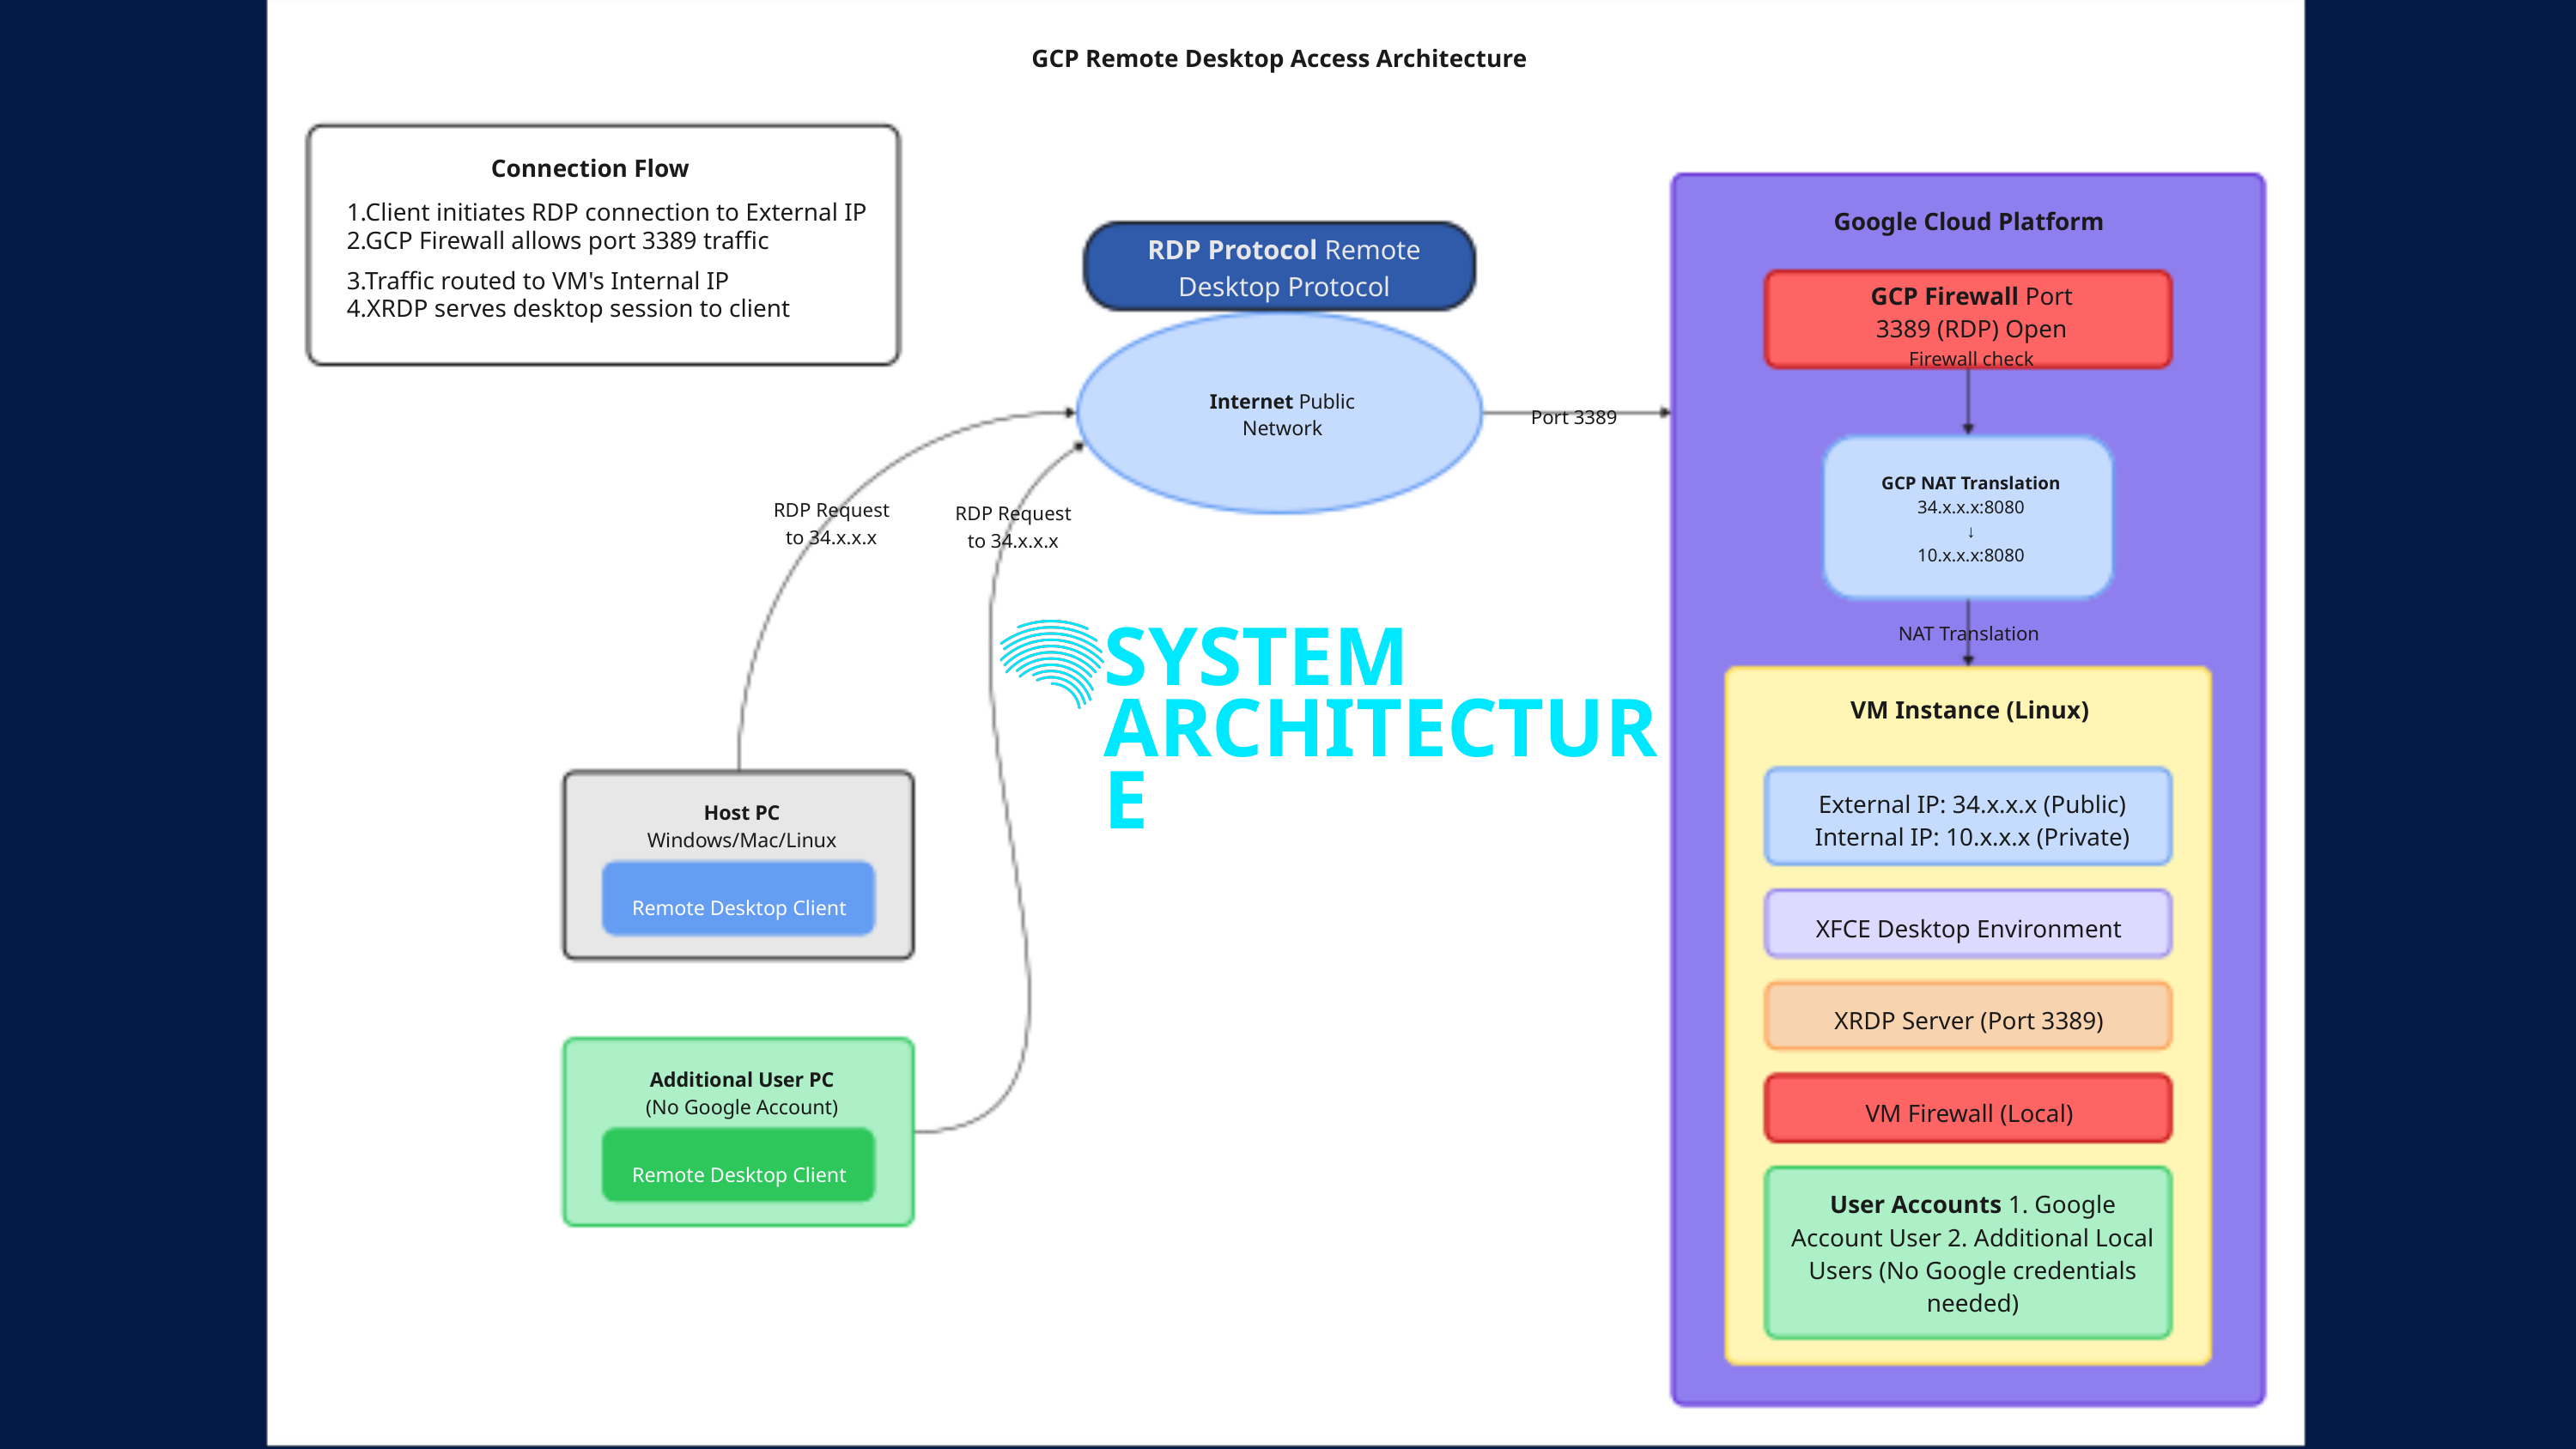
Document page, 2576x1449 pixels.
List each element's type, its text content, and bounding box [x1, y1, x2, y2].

text_box Internet Public Network [1209, 385, 1356, 440]
text_box XRDP Server (Port 3389) [1834, 1001, 2110, 1035]
text_box Additional User PC (No Google Account) [642, 1064, 841, 1119]
text_box GCP Firewall Port 3389 (RDP) Open Firewall check [1846, 276, 2097, 370]
text_box Host PC Windows/Mac/Linux [644, 797, 840, 852]
text_box to 34.x.x.x [967, 524, 1061, 552]
text_box NAT Translation [1898, 617, 2044, 645]
text_box External IP: 34.x.x.x (Public) Internal IP: 10.x.x.x (Private) [1811, 785, 2134, 852]
text_box RDP Request [955, 496, 1079, 524]
text_box Google Cloud Platform [1833, 201, 2111, 236]
text_box GCP Remote Desktop Access Architecture [1031, 38, 1539, 72]
text_box SYSTEM ARCHITECTURE [1103, 630, 1666, 845]
text_box VM Instance (Linux) [1850, 689, 2093, 724]
text_box XFCE Desktop Environment [1815, 908, 2129, 943]
text_box Remote Desktop Client [632, 1136, 853, 1187]
text_box [252, 0, 2323, 1449]
text_box Remote Desktop Client [632, 870, 853, 920]
text_box RDP Protocol Remote Desktop Protocol [1122, 229, 1446, 302]
text_box Port 3389 [1530, 401, 1620, 428]
text_box VM Firewall (Local) [1865, 1093, 2078, 1128]
text_box 1.Client initiates RDP connection to External IP 2.GCP Firewall allows port 3389 traﬃc 3.Traﬃc routed to VM's Internal IP 4.XRDP serves desktop session to client [346, 185, 889, 323]
text_box GCP NAT Translation 34.x.x.x:8080 ↓ 10.x.x.x:8080 [1880, 469, 2063, 566]
text_box User Accounts 1. Google Account User 2. Additional Local Users (No Google credentials needed) [1790, 1185, 2155, 1318]
text_box to 34.x.x.x [786, 520, 880, 549]
text_box [999, 620, 1104, 709]
text_box Connection Flow [490, 141, 694, 183]
text_box RDP Request [773, 493, 897, 521]
